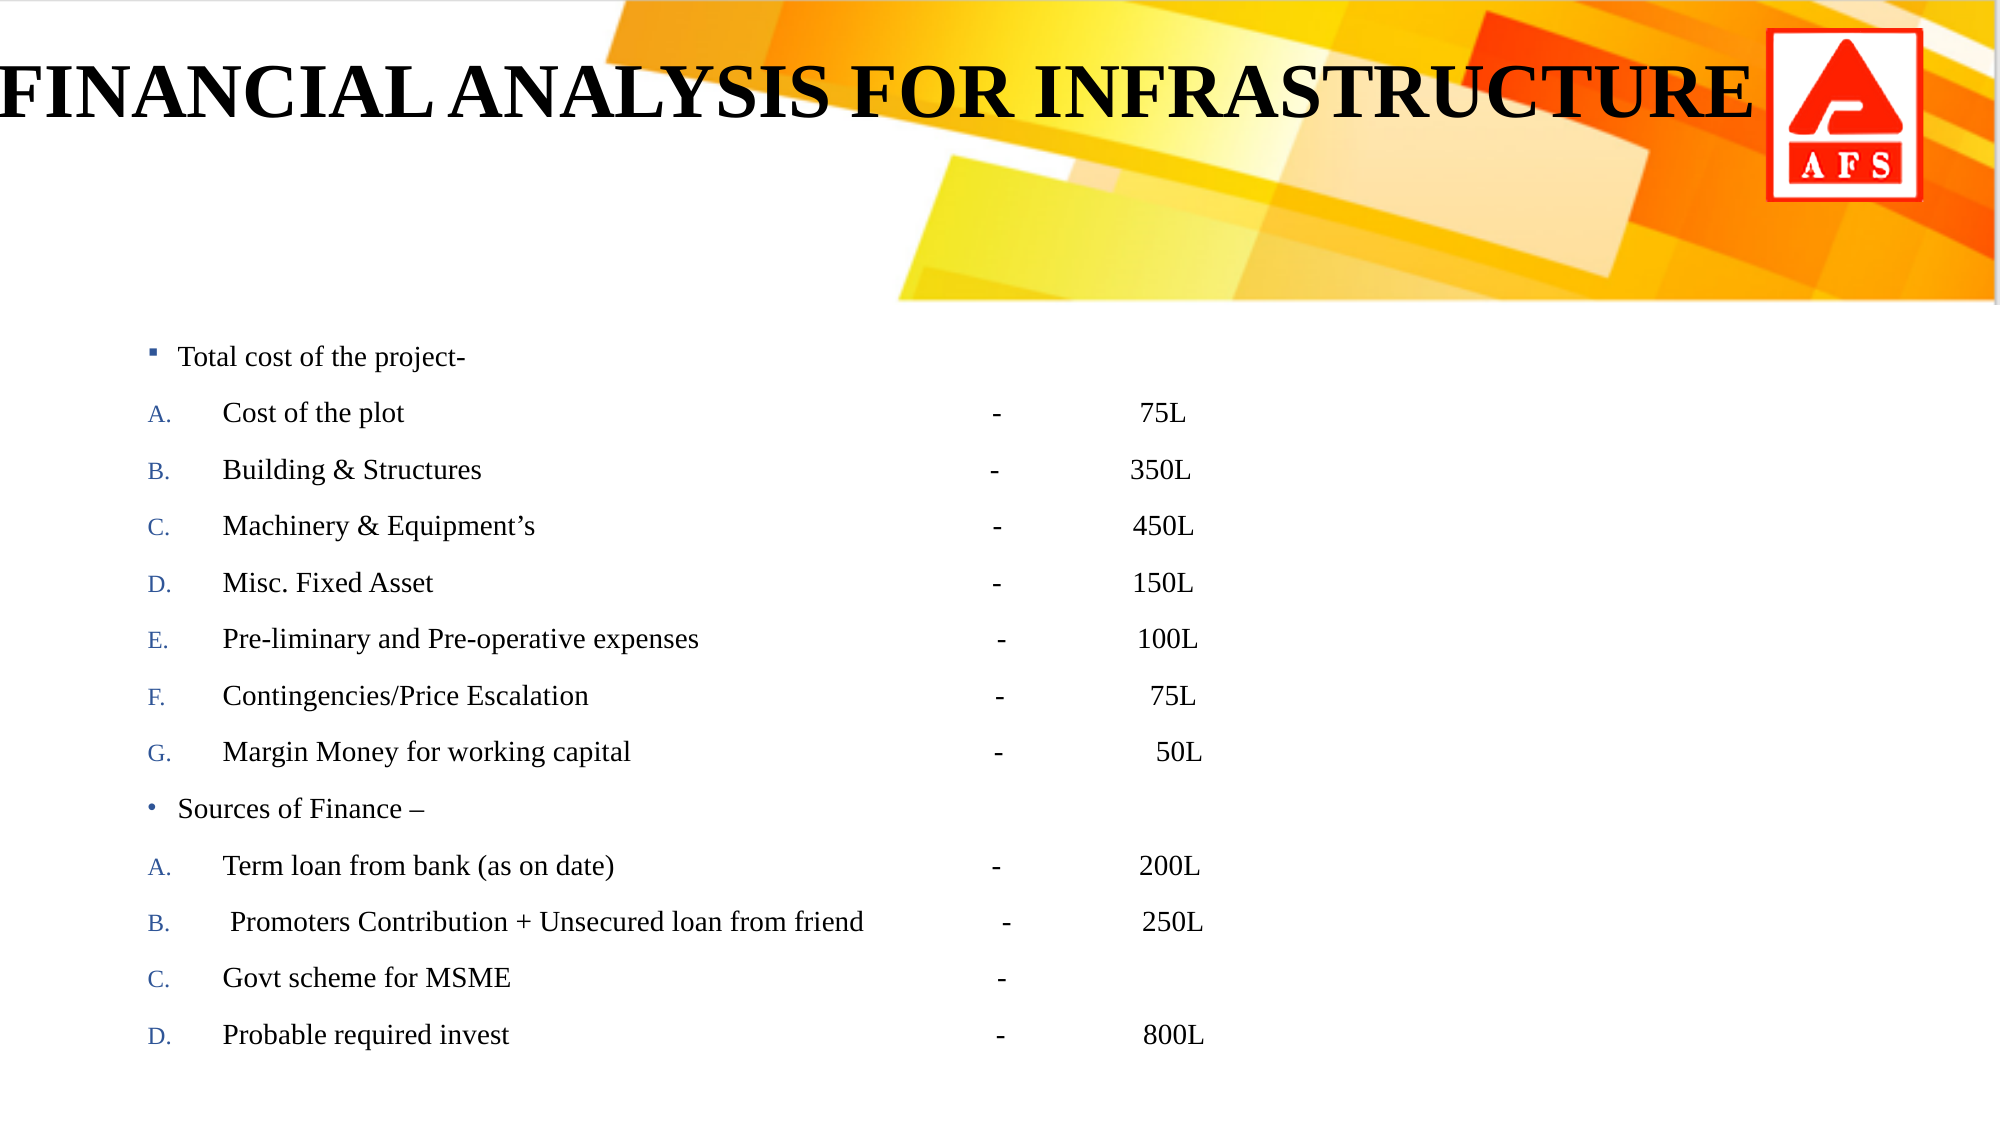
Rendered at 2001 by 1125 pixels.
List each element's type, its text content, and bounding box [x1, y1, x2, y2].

text_box [1765, 28, 1925, 202]
text_box [0, 0, 2000, 306]
text_box Financial analysis for infrastructure [0, 42, 1783, 216]
text_box Total cost of the project- Cost of the plot - 75L Building & Structures - 350L Machinery & Equipment’s - 450L Misc. Fixed Asset - 150L Pre-liminary and Pre-operative expenses - 100L Contingencies/Price Escalation - 75L Margin Money for working capital - 50L Sources of Finance – Term loan from bank (as on date) - 200L Promoters Contribution + Unsecured loan from friend - 250L Govt scheme for MSME - Probable required invest - 800L [132, 333, 1783, 1125]
